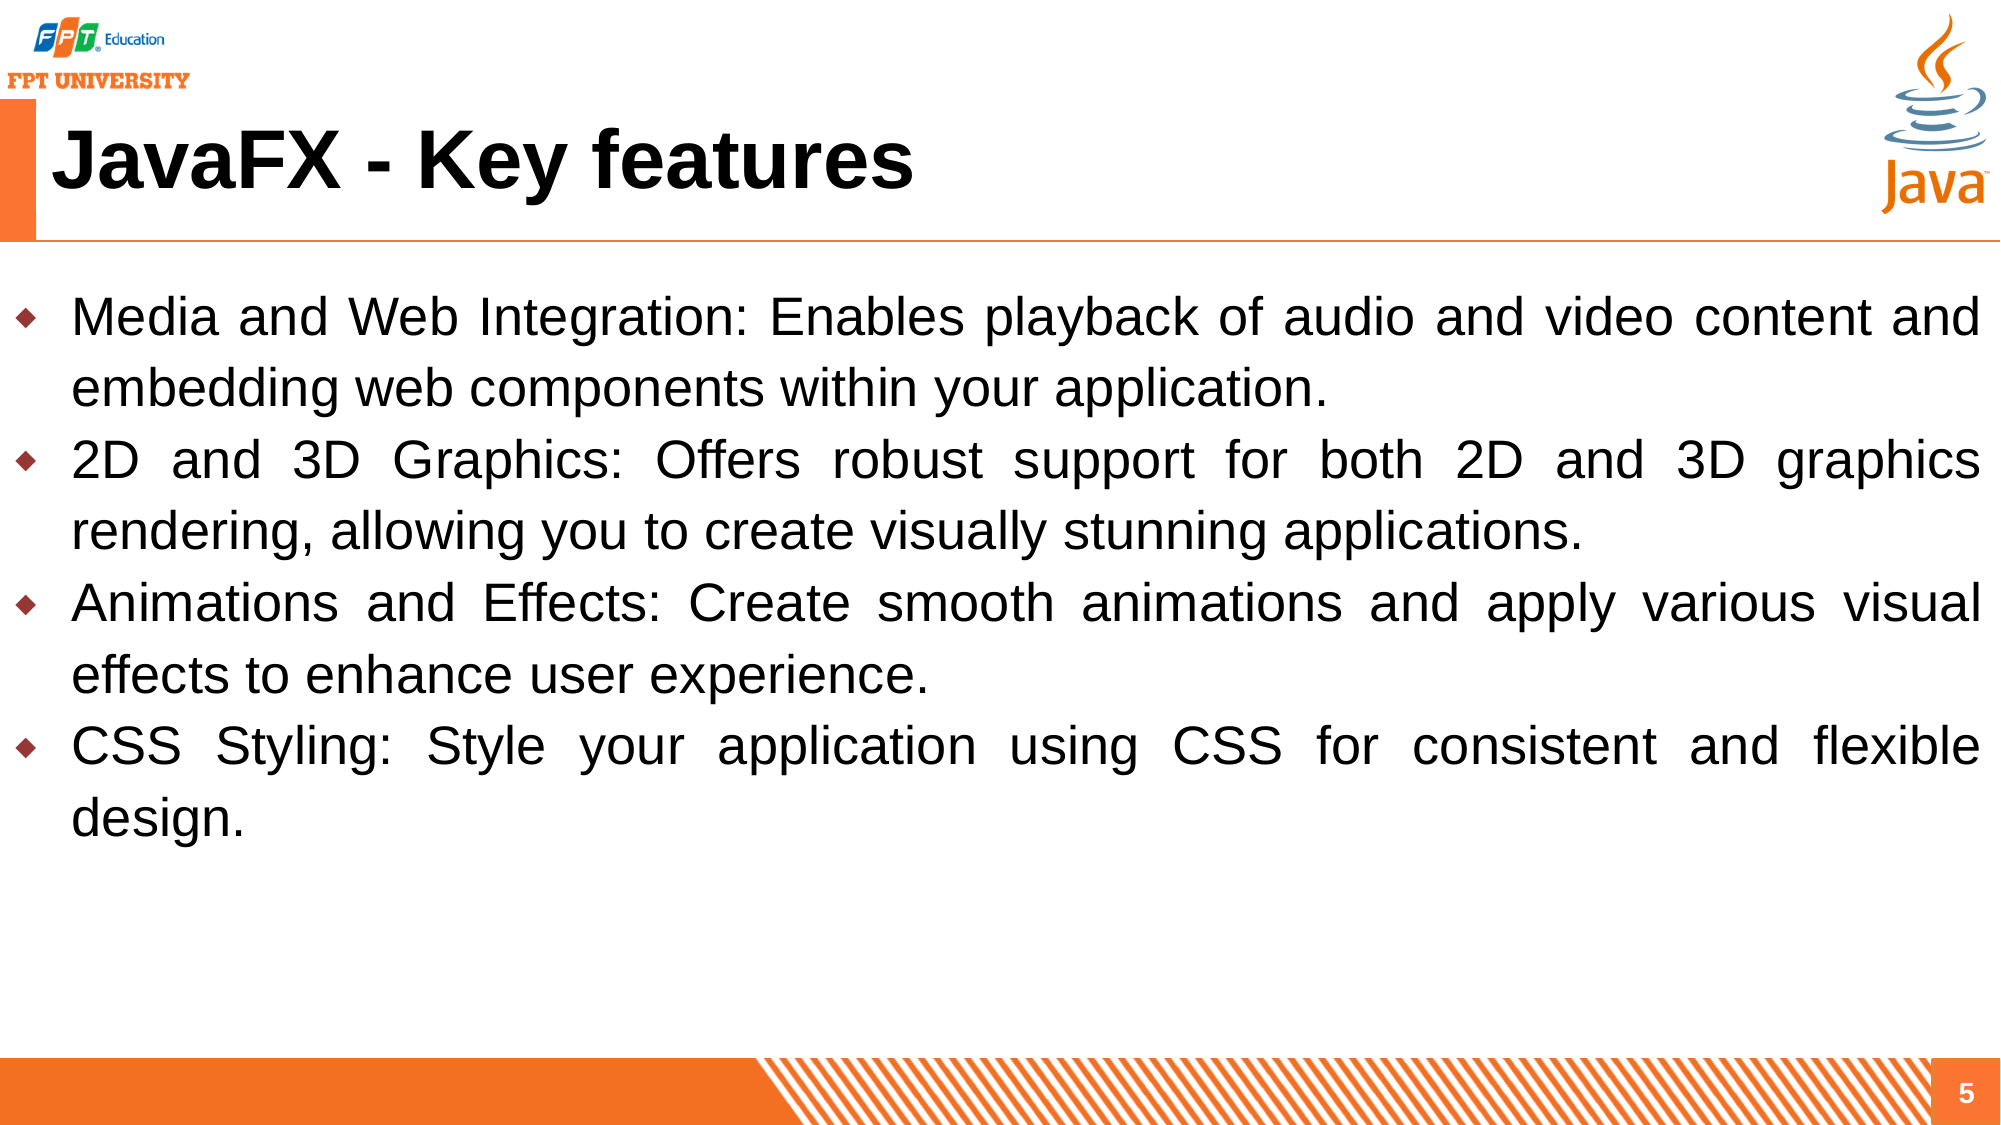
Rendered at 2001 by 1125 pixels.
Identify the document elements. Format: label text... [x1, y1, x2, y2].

list Media and Web Integration: Enables playback of audio and video content and embedding web components within your application. 2D and 3D Graphics: Offers robust support for both 2D and 3D graphics rendering, allowing you to create visually stunning applications. Animations and Effects: Create smooth animations and apply various visual effects to enhance user experience. CSS Styling: Style your application using CSS for consistent and flexible design. [0, 266, 2000, 1057]
slide_number 5 [1933, 1059, 2000, 1124]
title JavaFX - Key features [36, 108, 1869, 215]
picture [1868, 4, 2000, 226]
picture [0, 2, 197, 99]
picture [0, 1058, 1934, 1125]
